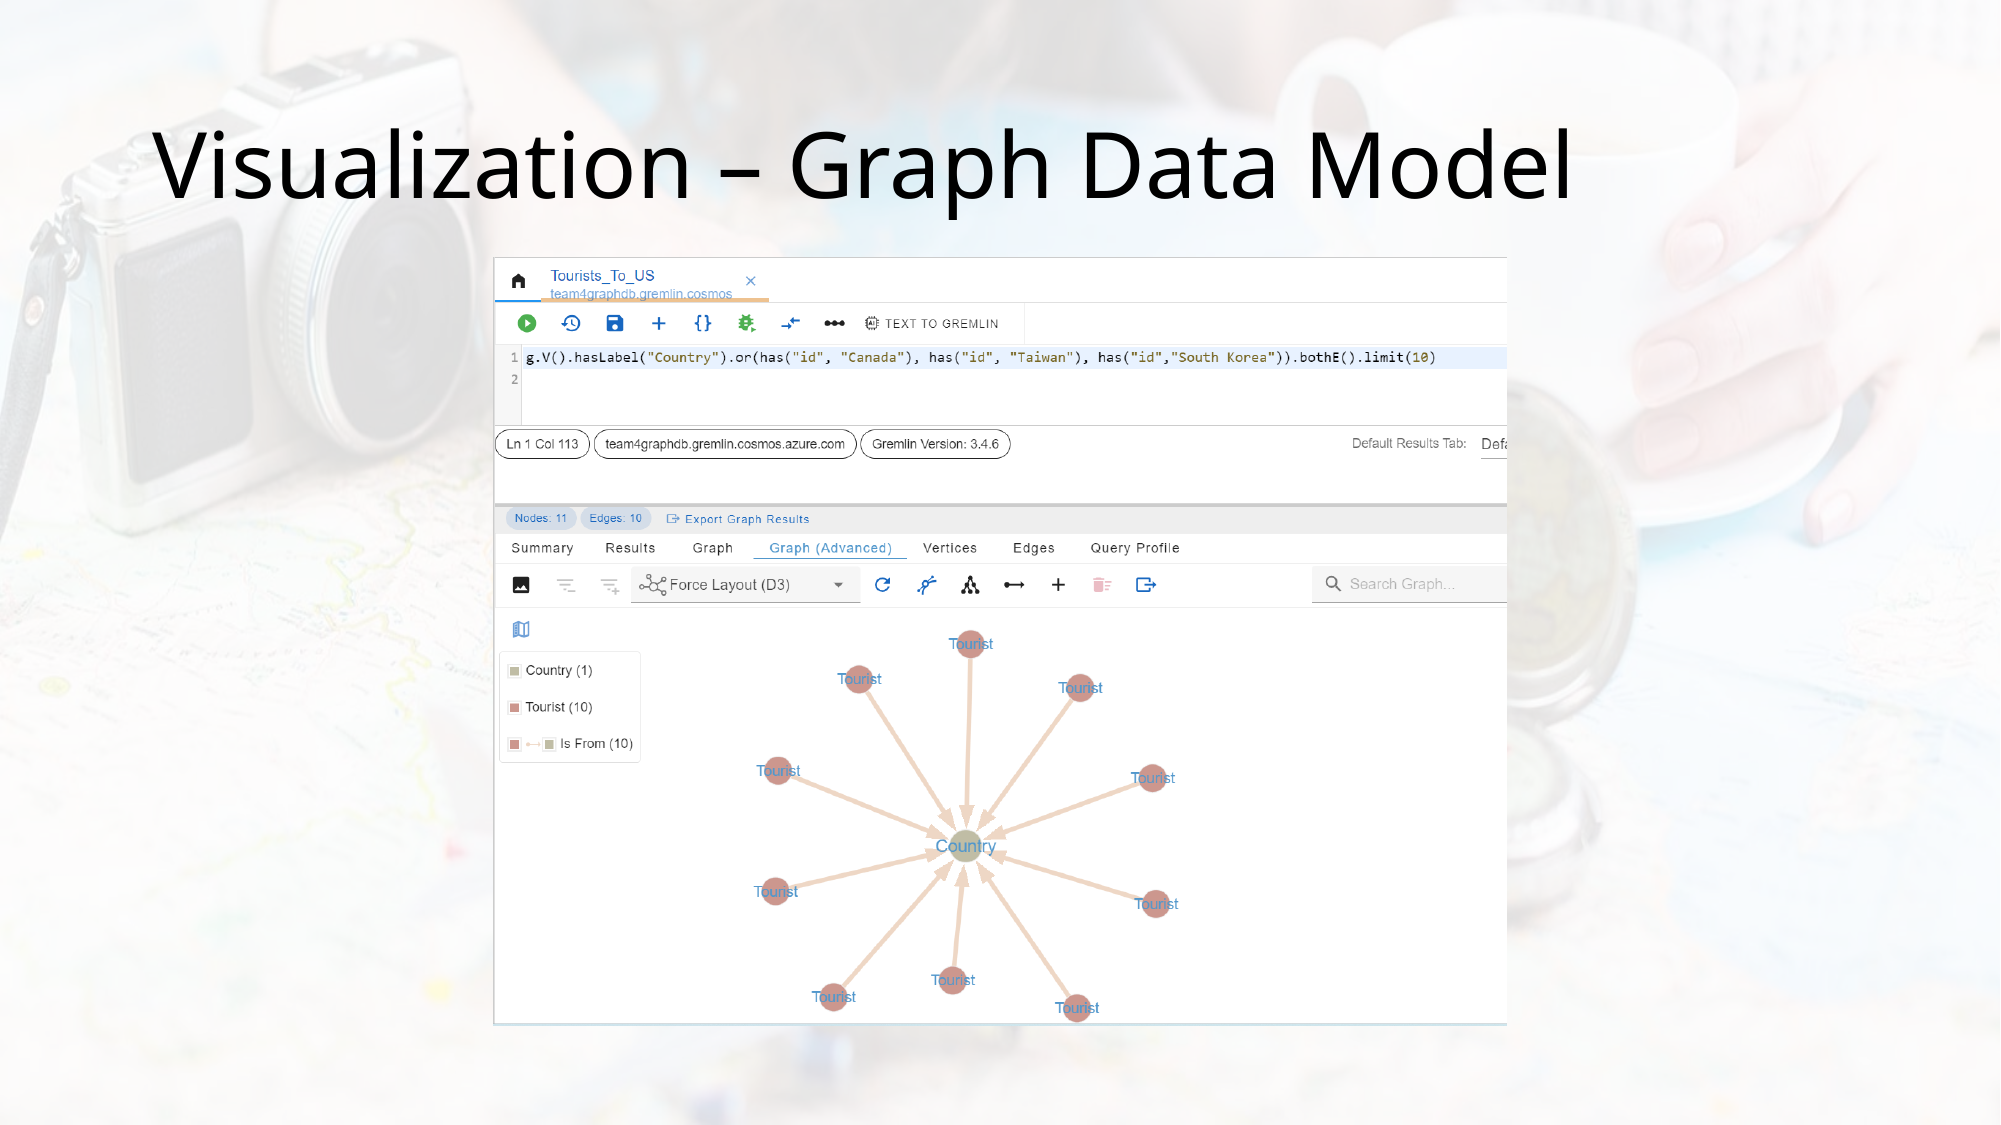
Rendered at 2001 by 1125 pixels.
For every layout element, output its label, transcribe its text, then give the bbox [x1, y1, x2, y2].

title Visualization – Graph Data Model [137, 59, 1863, 278]
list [493, 257, 1507, 1026]
